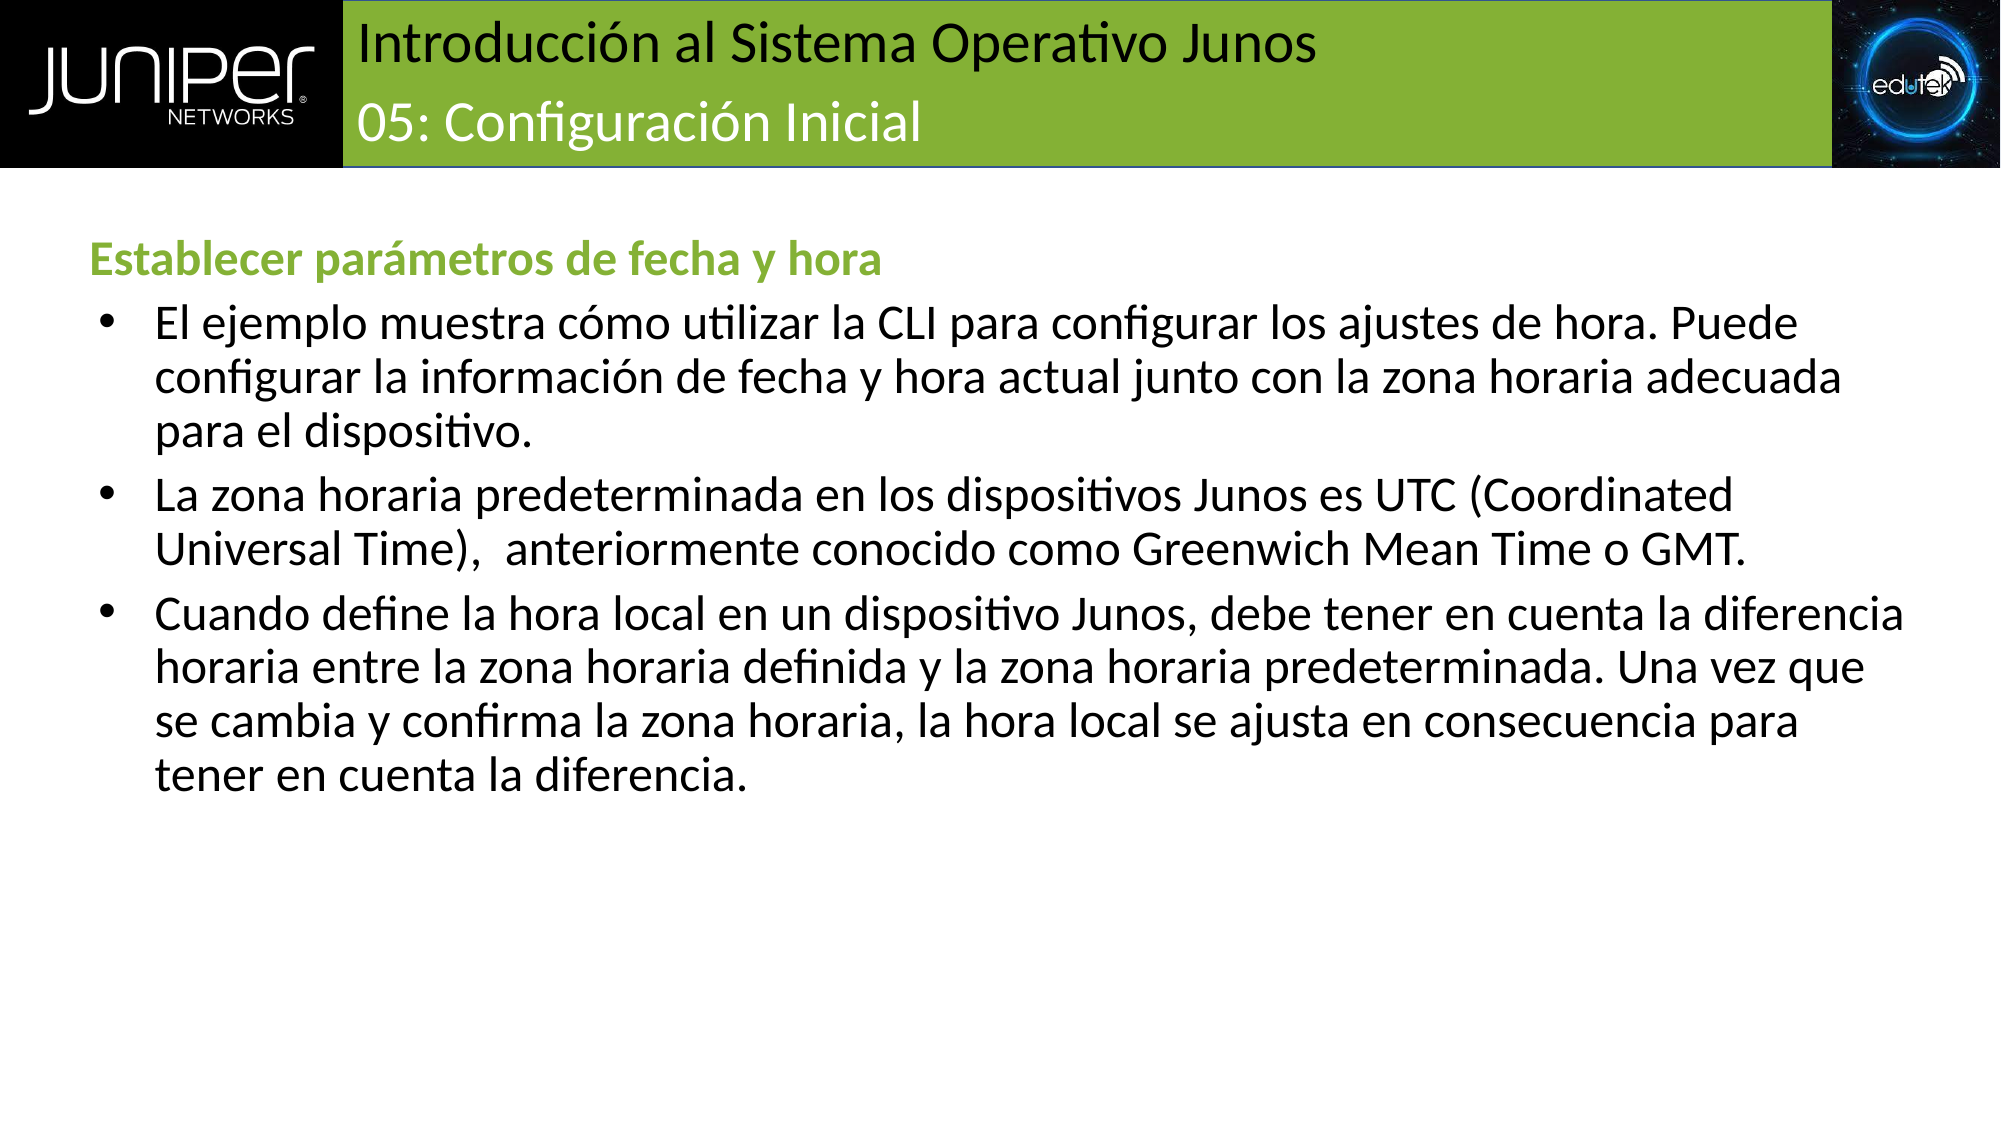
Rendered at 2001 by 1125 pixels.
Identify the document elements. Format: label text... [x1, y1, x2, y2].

title Introducción al Sistema Operativo Junos [342, 3, 2000, 84]
list Establecer parámetros de fecha y hora El ejemplo muestra cómo utilizar la CLI para configurar los ajustes de hora. Puede configurar la información de fecha y hora actual junto con la zona horaria adecuada para el dispositivo. La zona horaria predeterminada en los dispositivos Junos es UTC (Coordinated Universal Time), anteriormente conocido como Greenwich Mean Time o GMT. Cuando define la hora local en un dispositivo Junos, debe tener en cuenta la diferencia horaria entre la zona horaria definida y la zona horaria predeterminada. Una vez que se cambia y confirma la zona horaria, la hora local se ajusta en consecuencia para tener en cuenta la diferencia. [74, 224, 1926, 1042]
picture [1832, 84, 2000, 168]
picture [0, 0, 343, 168]
list 05: Configuración Inicial [342, 83, 1606, 168]
